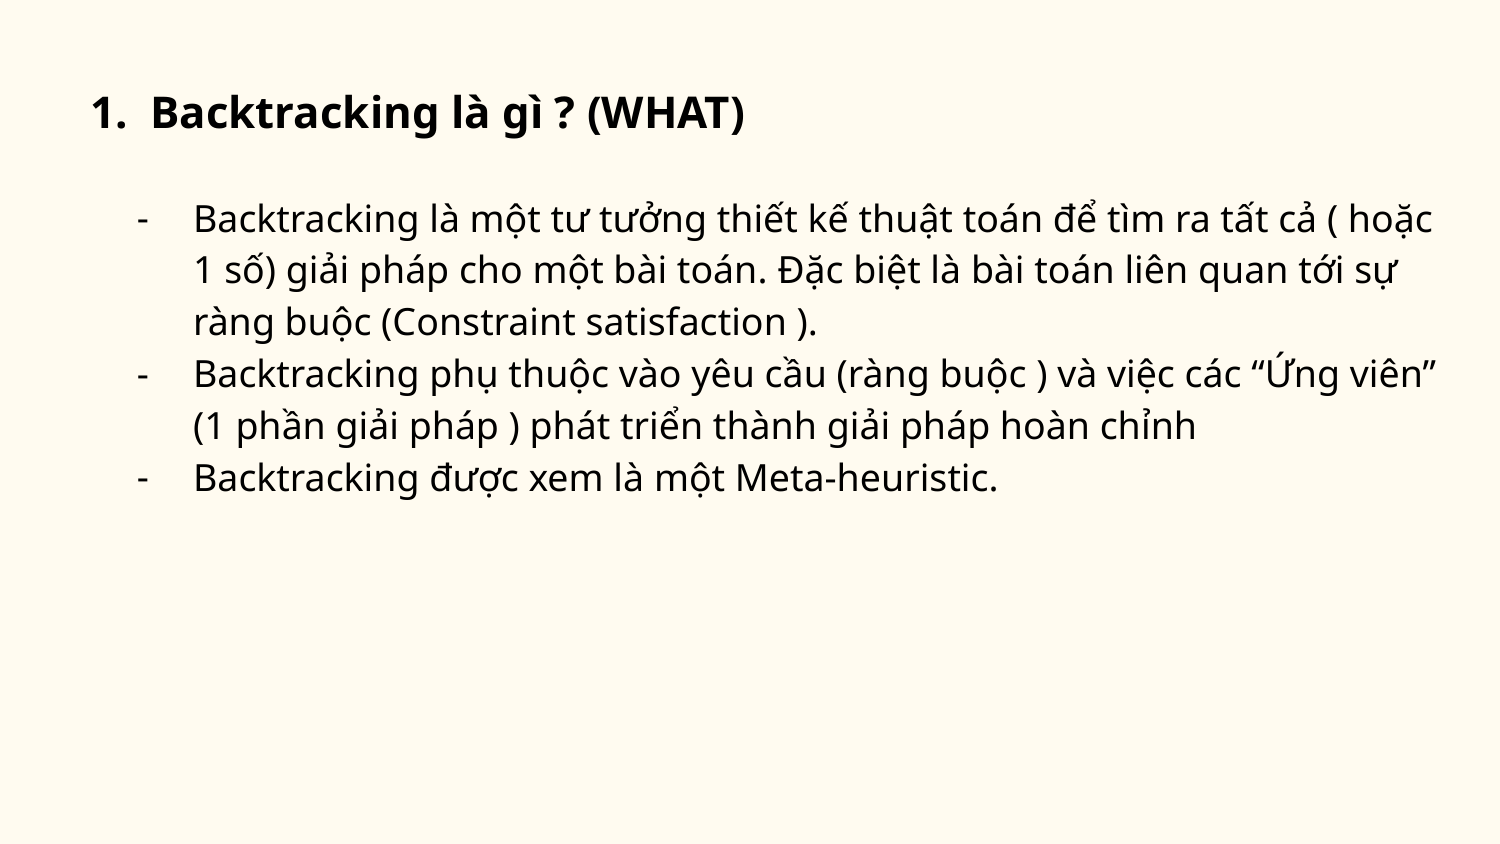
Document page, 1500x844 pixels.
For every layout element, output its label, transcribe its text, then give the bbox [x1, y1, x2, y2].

list Backtracking là một tư tưởng thiết kế thuật toán để tìm ra tất cả ( hoặc 1 số) giải pháp cho một bài toán. Đặc biệt là bài toán liên quan tới sự ràng buộc (Constraint satisfaction ). Backtracking phụ thuộc vào yêu cầu (ràng buộc ) và việc các “Ứng viên” (1 phần giải pháp ) phát triển thành giải pháp hoàn chỉnh Backtracking được xem là một Meta-heuristic. [103, 173, 1463, 665]
list Backtracking là gì ? (WHAT) [60, 62, 806, 174]
